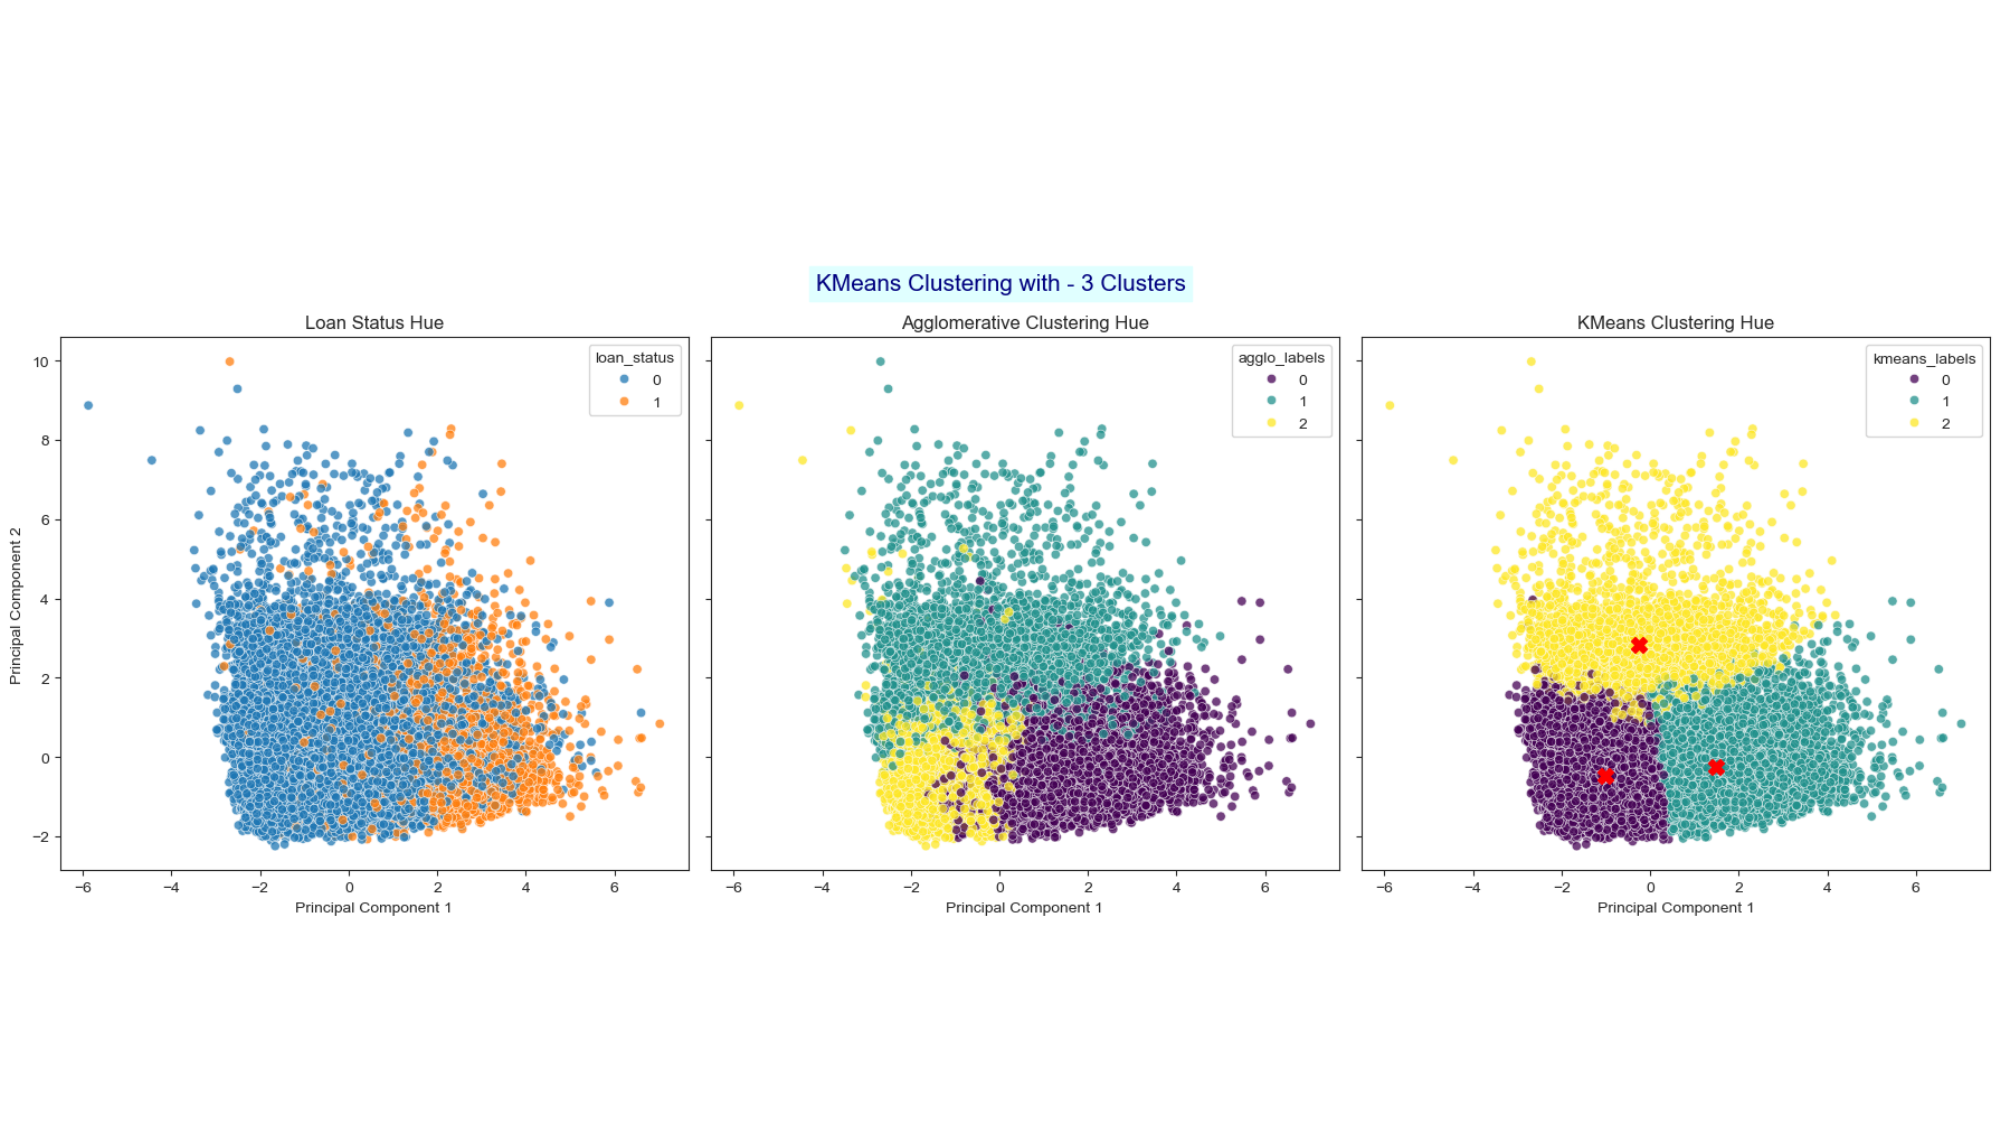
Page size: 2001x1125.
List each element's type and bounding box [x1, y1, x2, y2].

picture [0, 263, 2000, 927]
